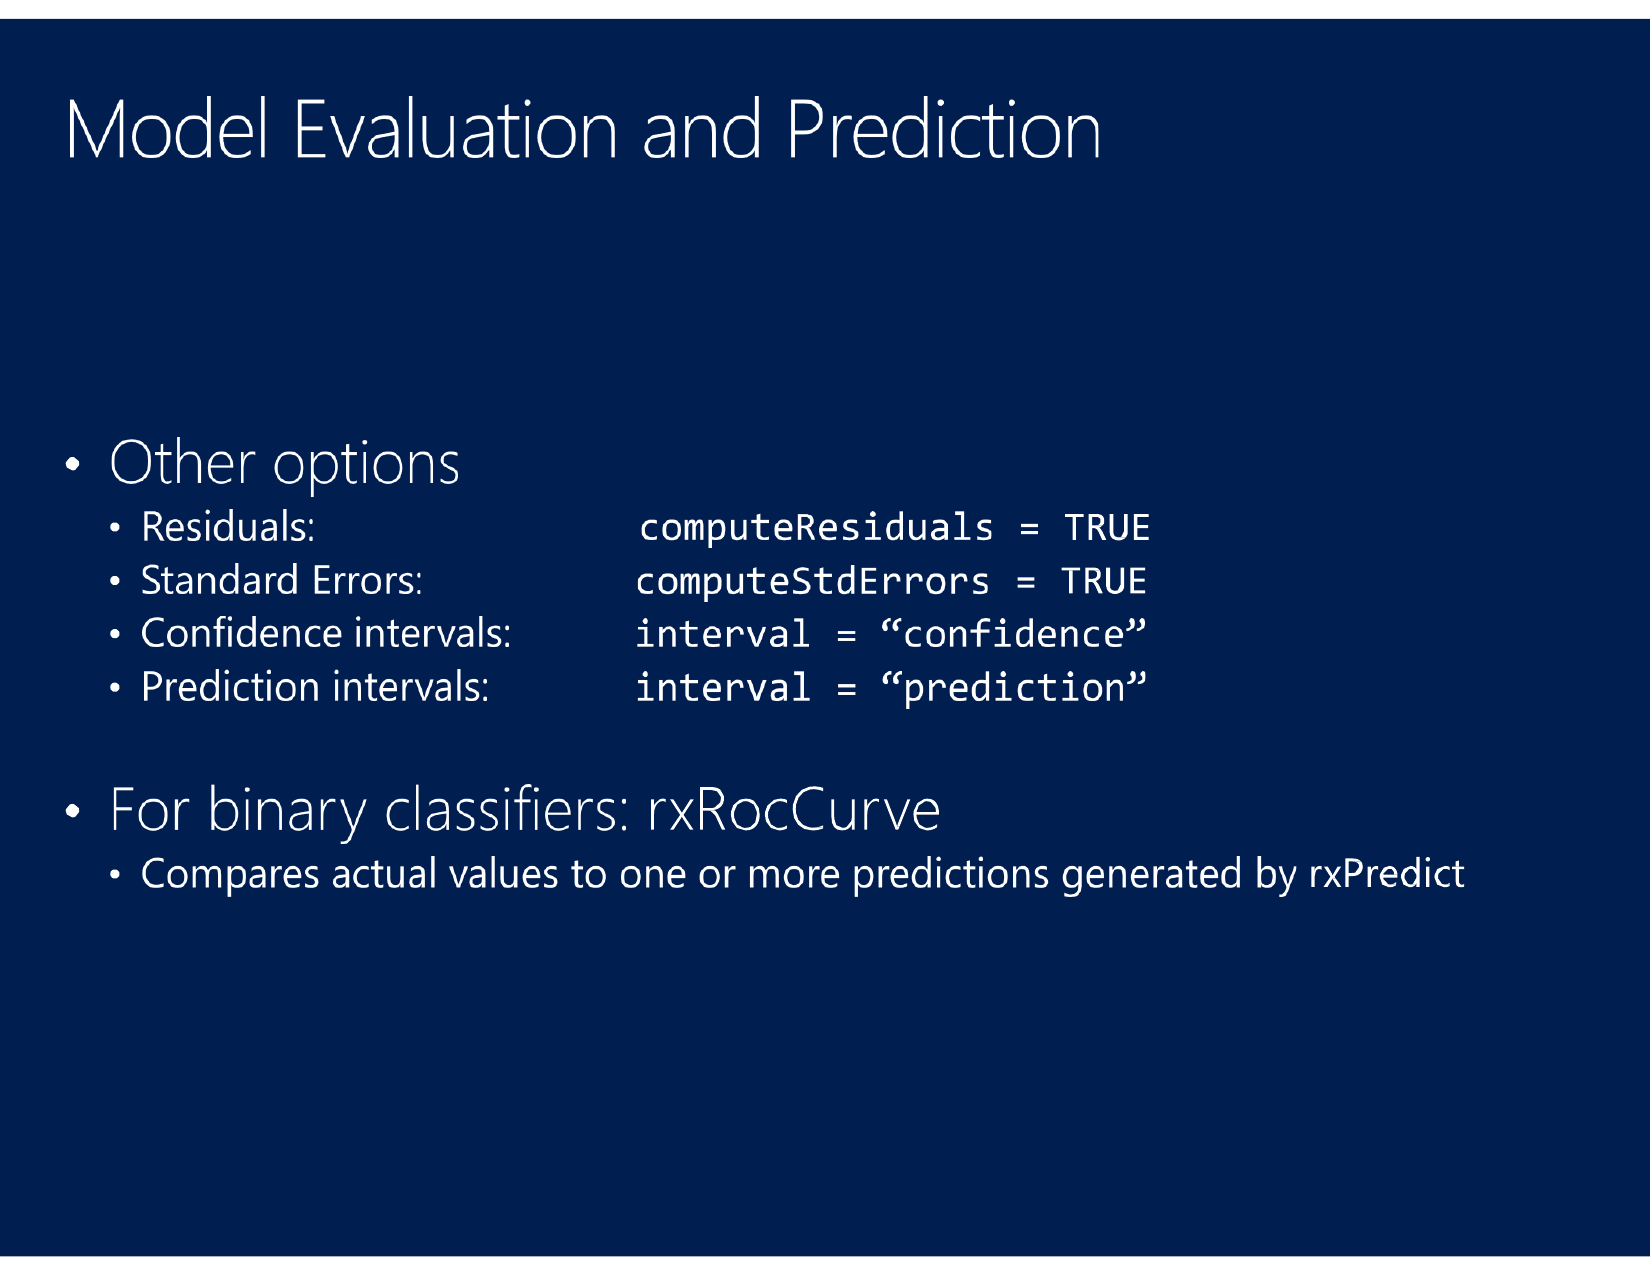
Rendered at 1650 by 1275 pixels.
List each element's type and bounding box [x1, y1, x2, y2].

text_box [1379, 865, 1398, 888]
text_box [1061, 567, 1081, 594]
text_box [1017, 584, 1035, 588]
text_box [1345, 858, 1363, 887]
text_box [1088, 514, 1107, 540]
text_box [700, 787, 726, 830]
text_box [651, 798, 666, 830]
text_box [1367, 866, 1379, 887]
text_box [113, 784, 626, 844]
text_box [1021, 523, 1038, 528]
text_box [883, 799, 911, 830]
text_box [1021, 531, 1038, 535]
text_box [1400, 856, 1420, 888]
text_box [670, 799, 694, 830]
text_box [110, 522, 120, 532]
text_box [1130, 567, 1146, 594]
text_box [1133, 514, 1149, 540]
text_box [1065, 514, 1084, 540]
text_box [1109, 514, 1128, 541]
text_box [913, 798, 939, 831]
text_box [637, 618, 1145, 647]
text_box [730, 798, 760, 831]
text_box [641, 511, 992, 548]
text_box [1106, 567, 1125, 594]
text_box [792, 786, 824, 831]
text_box [1426, 866, 1430, 887]
text_box [1311, 866, 1322, 887]
text_box [110, 869, 120, 879]
text_box [144, 669, 487, 701]
text_box [70, 96, 1099, 158]
text_box [1452, 860, 1465, 888]
text_box [110, 629, 120, 639]
text_box [831, 799, 855, 831]
text_box [637, 671, 1146, 709]
text_box [65, 803, 80, 818]
text_box [142, 563, 421, 594]
text_box [637, 565, 988, 602]
text_box [144, 509, 313, 541]
text_box [1017, 577, 1035, 581]
text_box [111, 437, 458, 497]
text_box [1085, 567, 1103, 594]
text_box [864, 798, 879, 830]
text_box [65, 457, 80, 471]
text_box [110, 682, 120, 692]
text_box [1323, 866, 1342, 887]
text_box [110, 576, 120, 585]
text_box [142, 856, 1297, 897]
text_box [142, 616, 509, 647]
text_box [1434, 865, 1450, 888]
text_box [764, 798, 787, 831]
